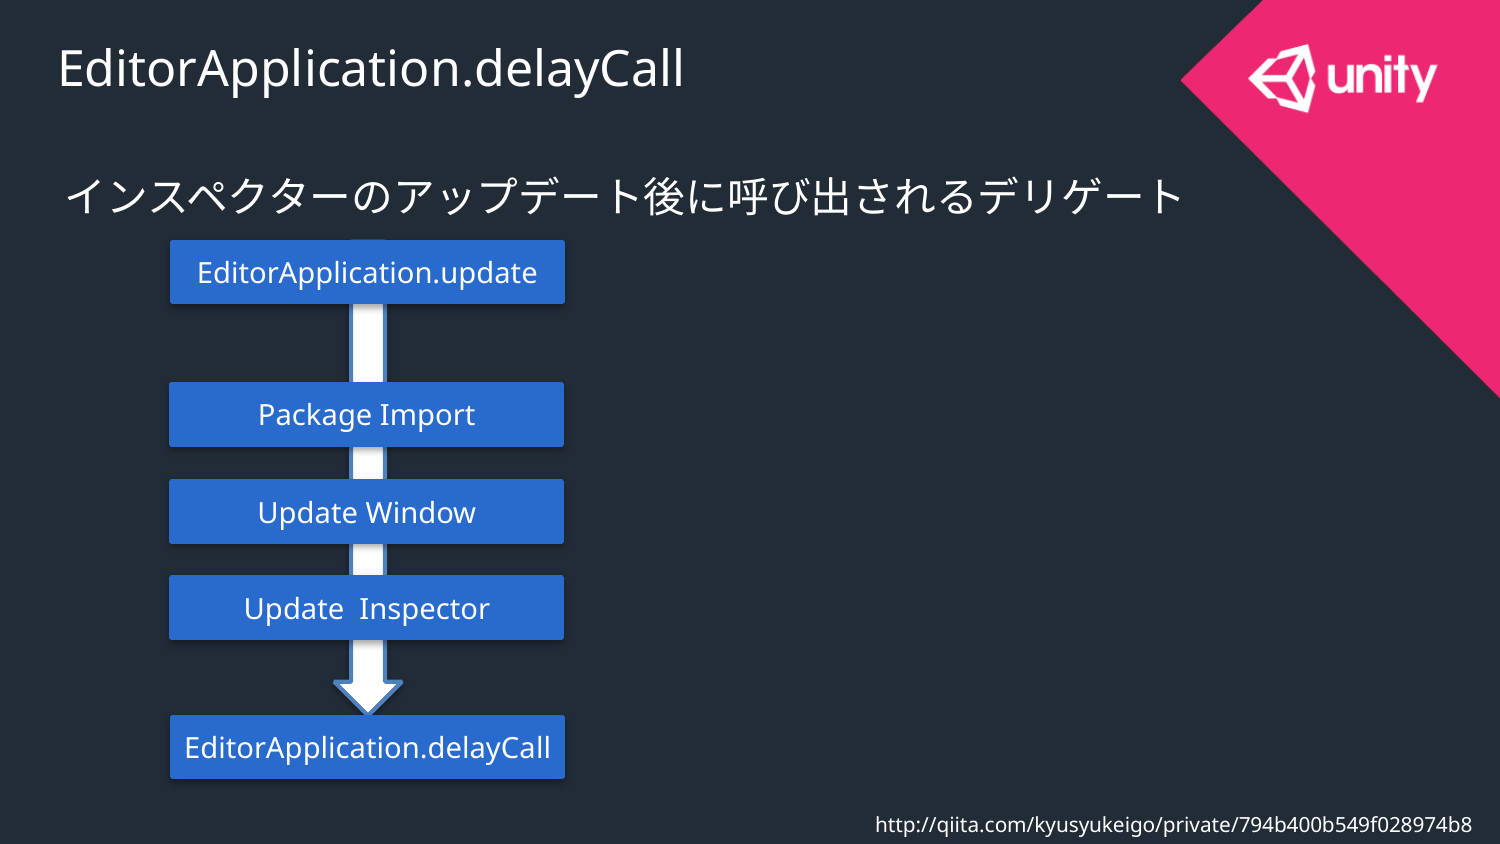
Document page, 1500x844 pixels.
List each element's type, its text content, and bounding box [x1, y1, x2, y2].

picture [1180, 0, 1500, 400]
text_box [170, 577, 563, 639]
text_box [170, 383, 563, 445]
text_box http://qiita.com/kyusyukeigo/private/794b400b549f028974b8 [860, 804, 1500, 844]
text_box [170, 481, 563, 543]
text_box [171, 241, 564, 303]
list インスペクターのアップデート後に呼び出されるデリゲート [56, 102, 1473, 799]
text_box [171, 716, 564, 778]
title EditorApplication.delayCall [56, 31, 1174, 102]
